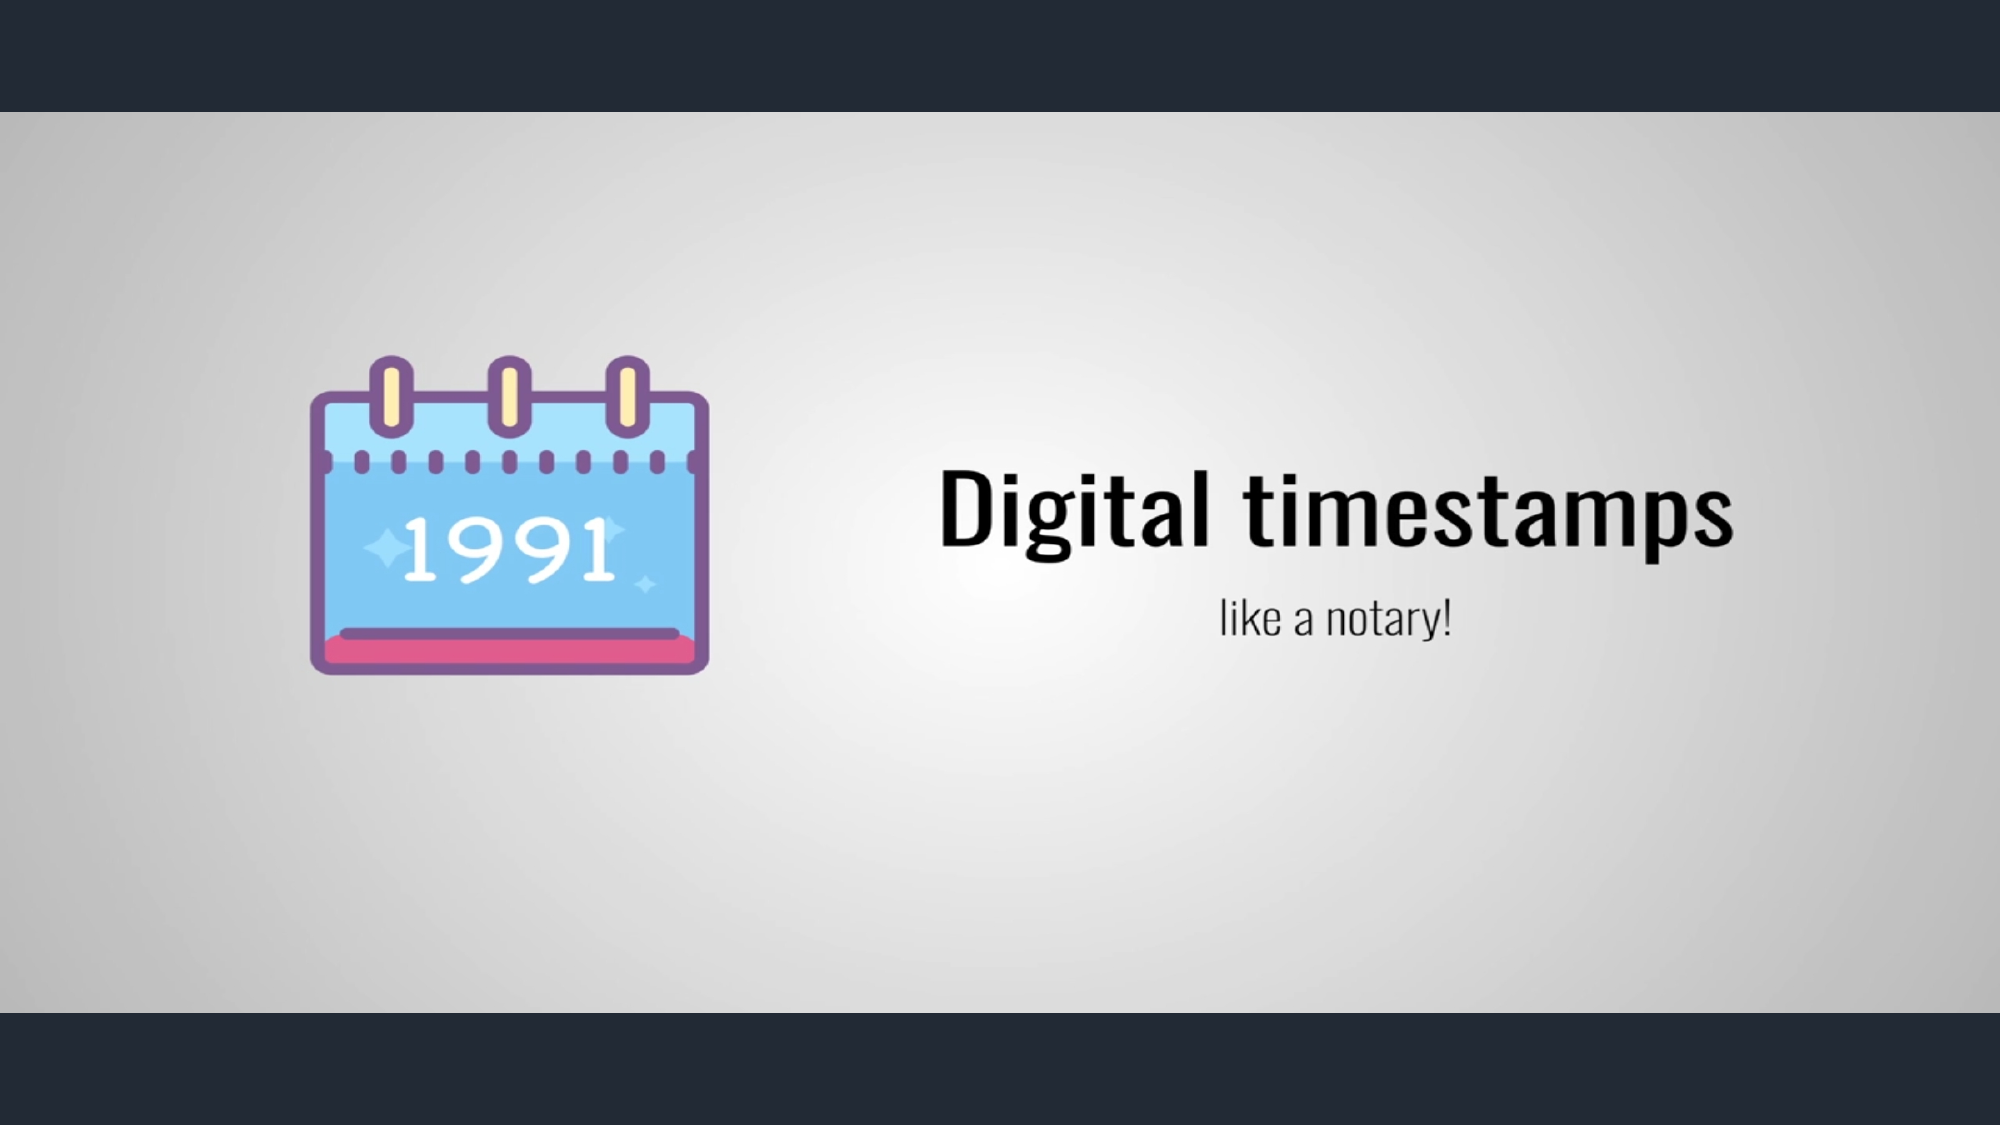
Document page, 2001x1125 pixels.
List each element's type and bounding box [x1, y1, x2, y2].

picture [0, 112, 2000, 1013]
